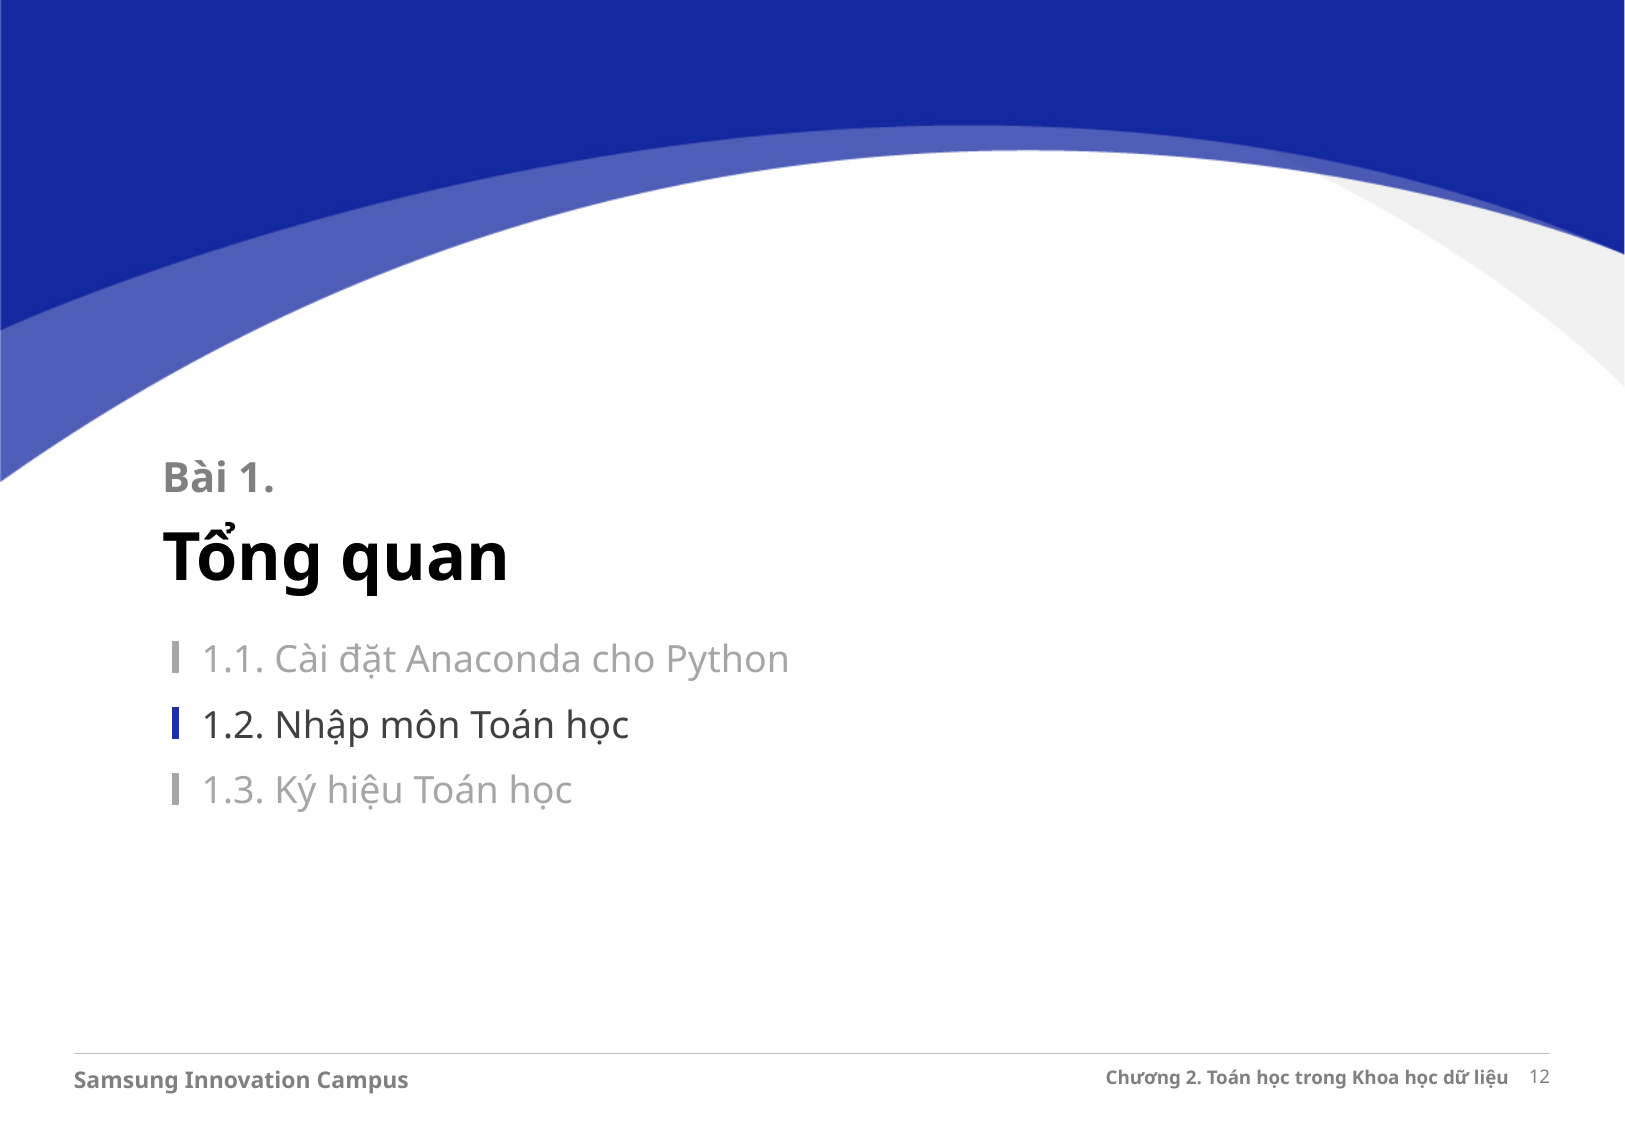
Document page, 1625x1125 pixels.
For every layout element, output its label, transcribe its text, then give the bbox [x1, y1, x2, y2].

text_box Bài 1. [161, 450, 1062, 502]
text_box 1.1. Cài đặt Anaconda cho Python 1.2. Nhập môn Toán học 1.3. Ký hiệu Toán học [172, 634, 825, 813]
picture [0, 0, 1625, 1125]
text_box Tổng quan [161, 513, 1625, 595]
